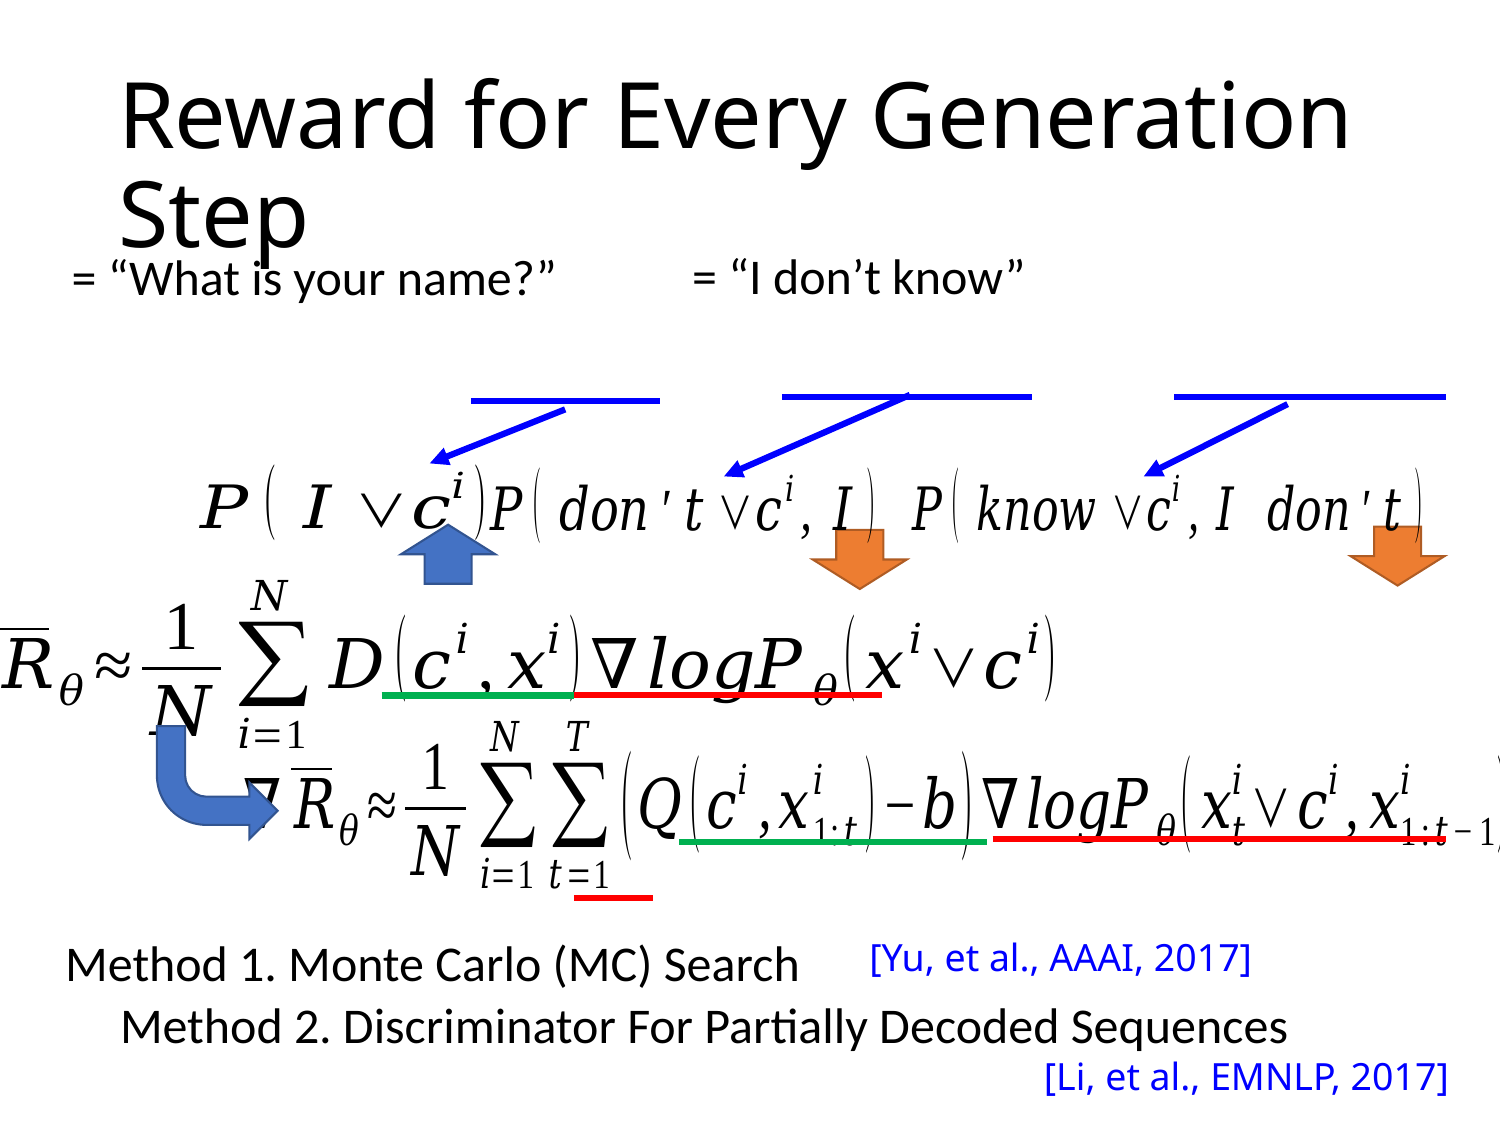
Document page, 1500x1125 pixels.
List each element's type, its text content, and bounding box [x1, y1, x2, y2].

text_box [Yu, et al., AAAI, 2017] [854, 926, 1354, 986]
text_box [1346, 525, 1449, 587]
text_box [809, 528, 911, 591]
text_box [Li, et al., EMNLP, 2017] [1029, 1045, 1500, 1106]
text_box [1143, 404, 1288, 477]
text_box [155, 725, 280, 842]
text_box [429, 409, 566, 464]
text_box [397, 523, 499, 585]
title Reward for Every Generation Step [103, 59, 1397, 278]
text_box Method 2. Discriminator For Partially Decoded Sequences [11, 986, 1352, 1061]
text_box Method 1. Monte Carlo (MC) Search [0, 915, 928, 999]
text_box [724, 394, 910, 477]
